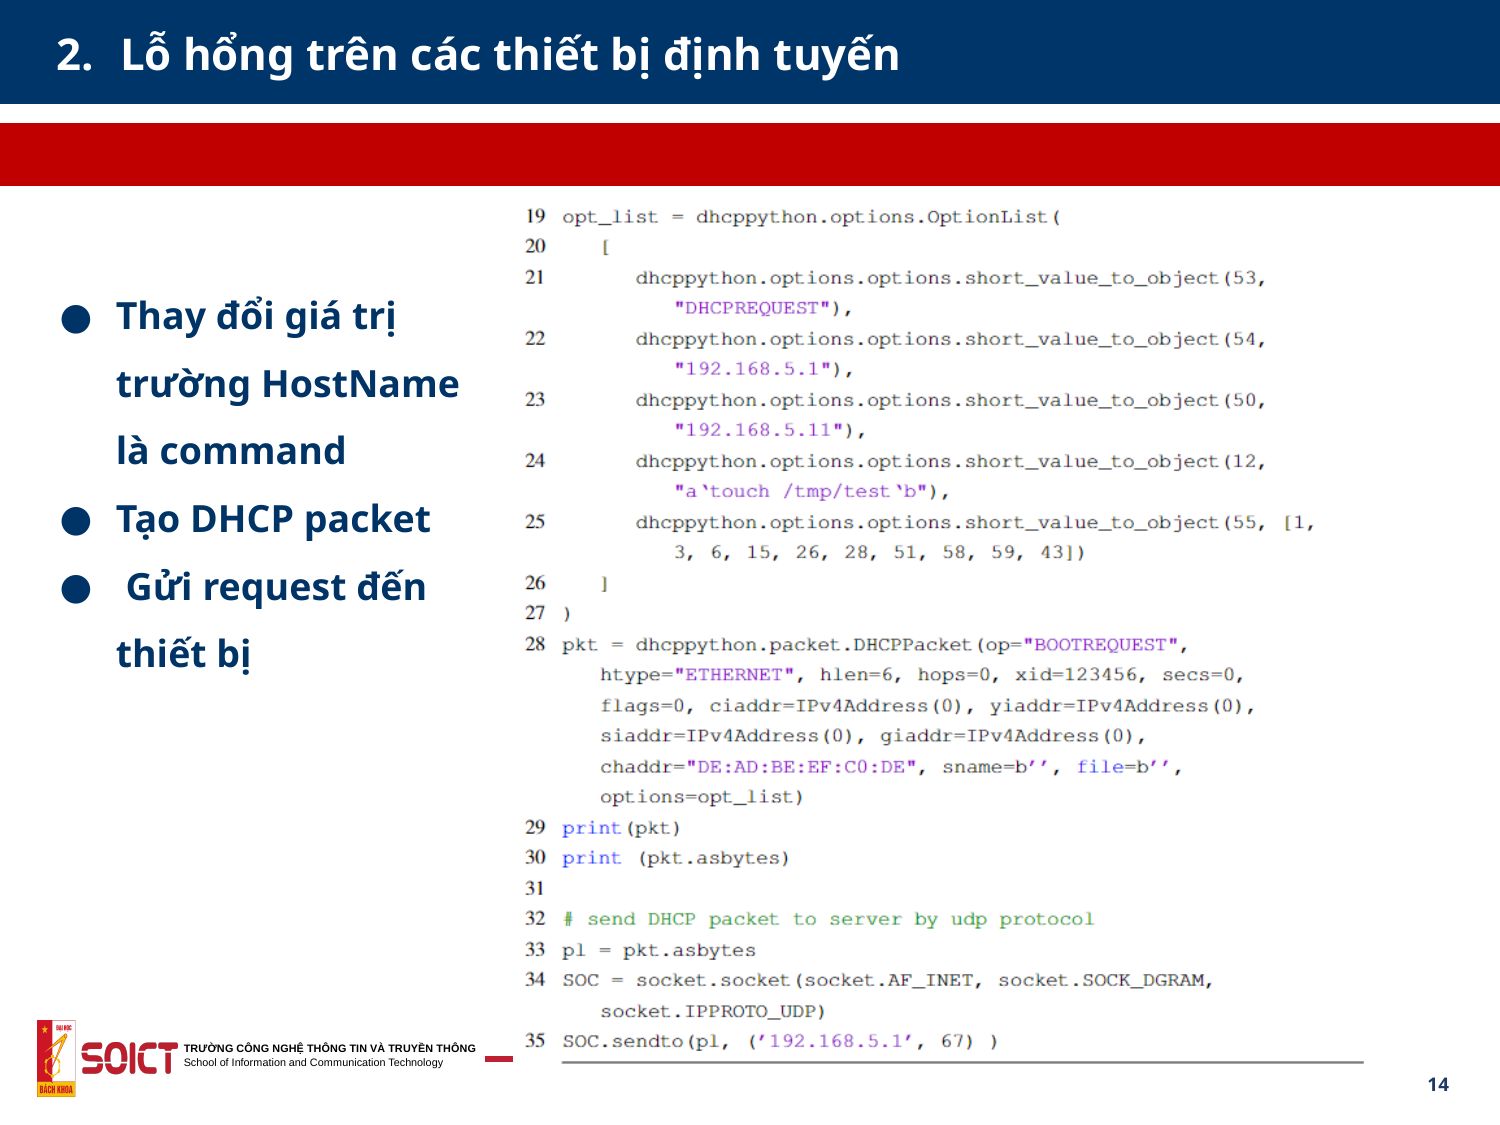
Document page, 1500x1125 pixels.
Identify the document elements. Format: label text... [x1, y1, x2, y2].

title Lỗ hổng trên các thiết bị định tuyến [41, 24, 1459, 97]
text_box Thay đổi giá trị trường HostName là command Tạo DHCP packet Gửi request đến thiết bị [25, 254, 508, 690]
picture [513, 198, 1465, 1077]
slide_number 14 [1126, 1084, 1464, 1125]
picture [37, 1020, 178, 1097]
